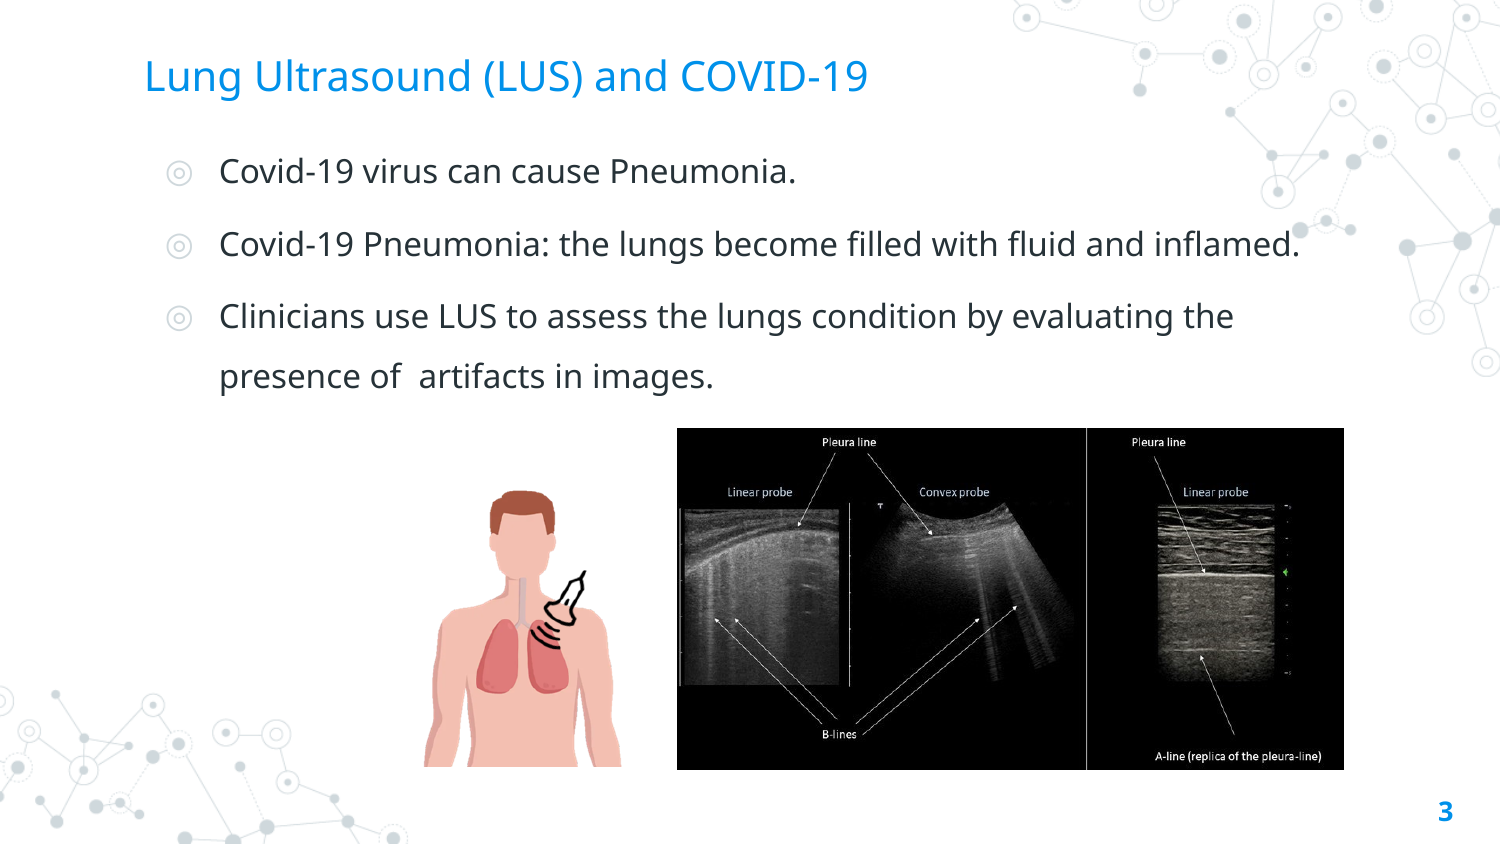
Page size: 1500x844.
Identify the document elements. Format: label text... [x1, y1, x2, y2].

slide_number 3 [1378, 779, 1469, 844]
list Covid-19 virus can cause Pneumonia. Covid-19 Pneumonia: the lungs become filled with fluid and inflamed. Clinicians use LUS to assess the lungs condition by evaluating the presence of artifacts in images. [128, 115, 1325, 399]
title Lung Ultrasound (LUS) and COVID-19 [128, 0, 1372, 116]
picture [0, 0, 1500, 844]
